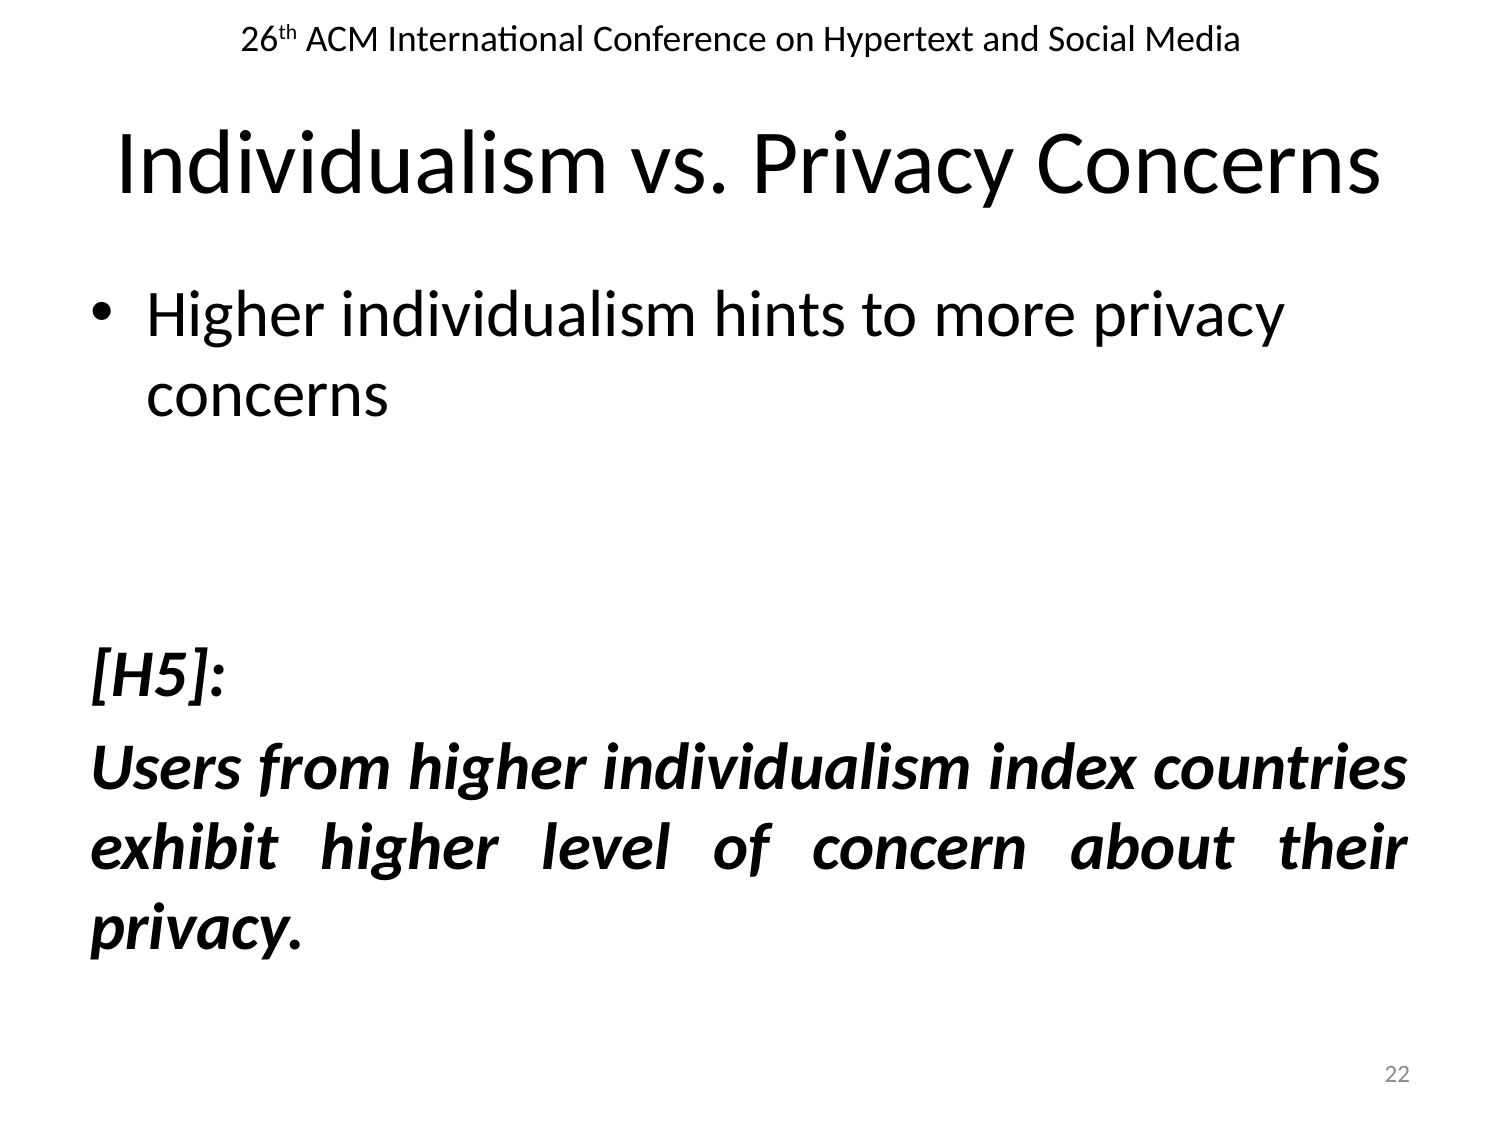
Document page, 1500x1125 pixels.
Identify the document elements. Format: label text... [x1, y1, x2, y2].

slide_number 21 [1074, 1042, 1425, 1103]
list Higher individualism hints to more privacy concerns [H5]: Users from higher individualism index countries exhibit higher level of concern about their privacy. [75, 262, 1425, 1005]
title Individualism vs. Privacy Concerns [75, 63, 1425, 252]
